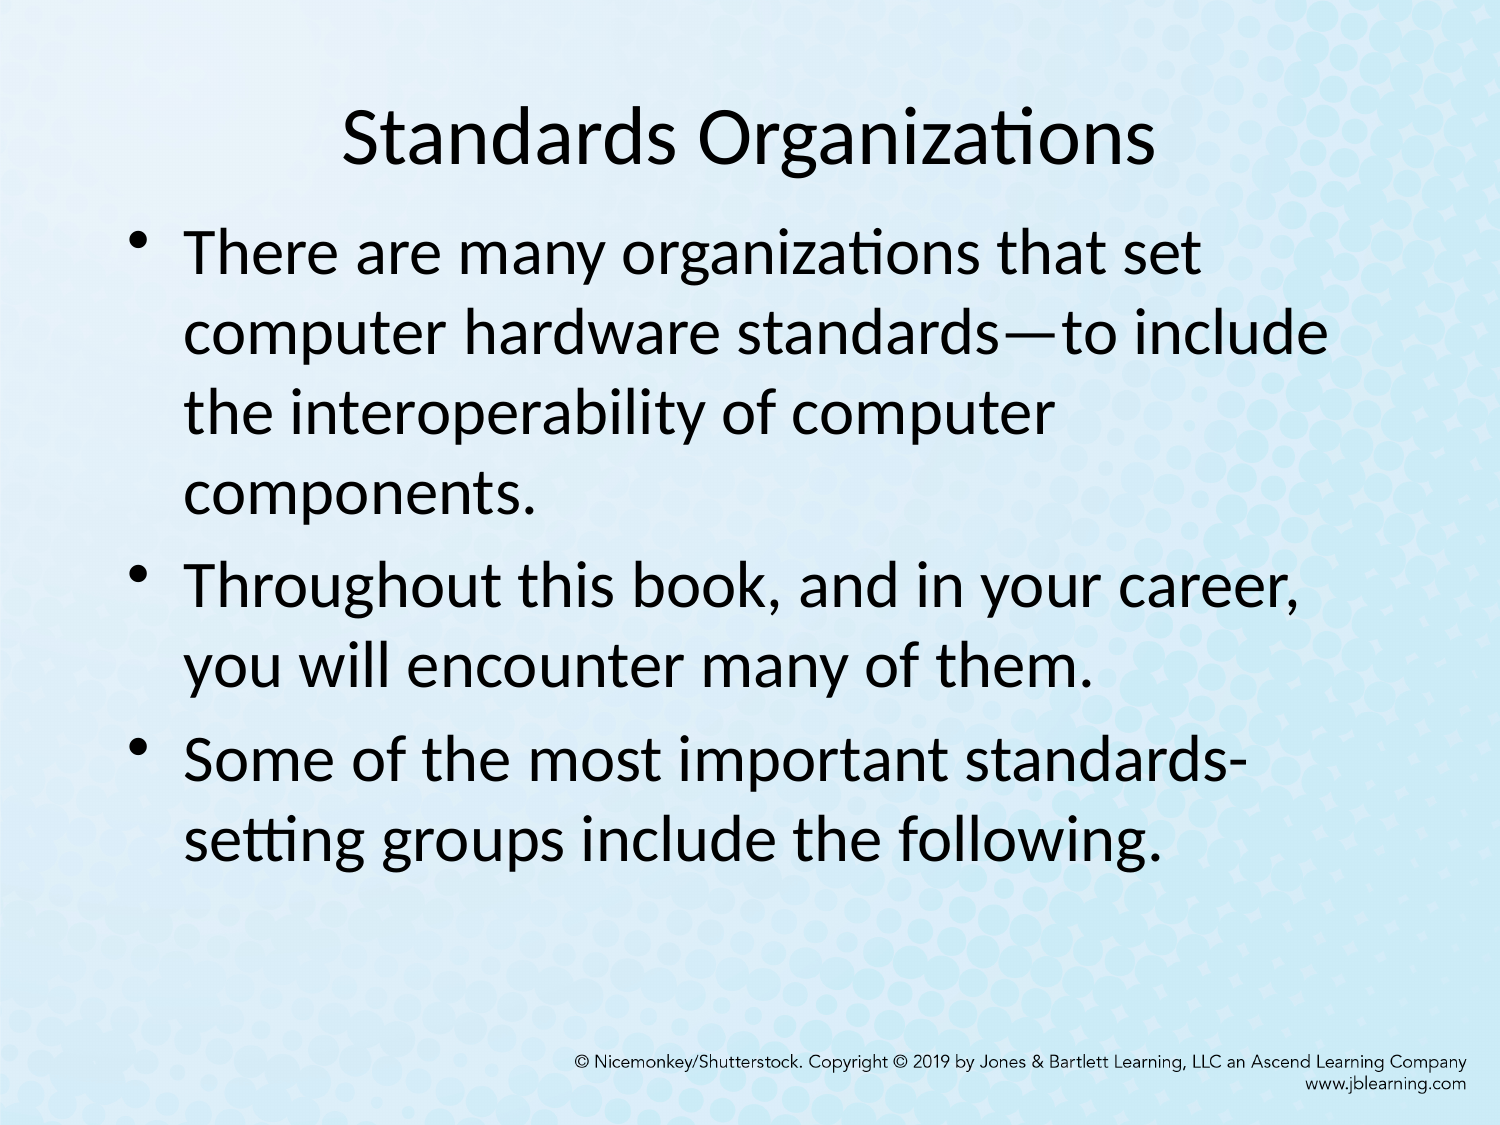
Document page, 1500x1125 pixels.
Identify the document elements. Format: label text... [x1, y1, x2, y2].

picture [0, 0, 1500, 1125]
title Standards Organizations [112, 37, 1388, 200]
list There are many organizations that set computer hardware standards—to include the interoperability of computer components. Throughout this book, and in your career, you will encounter many of them. Some of the most important standards-setting groups include the following. [112, 200, 1388, 950]
